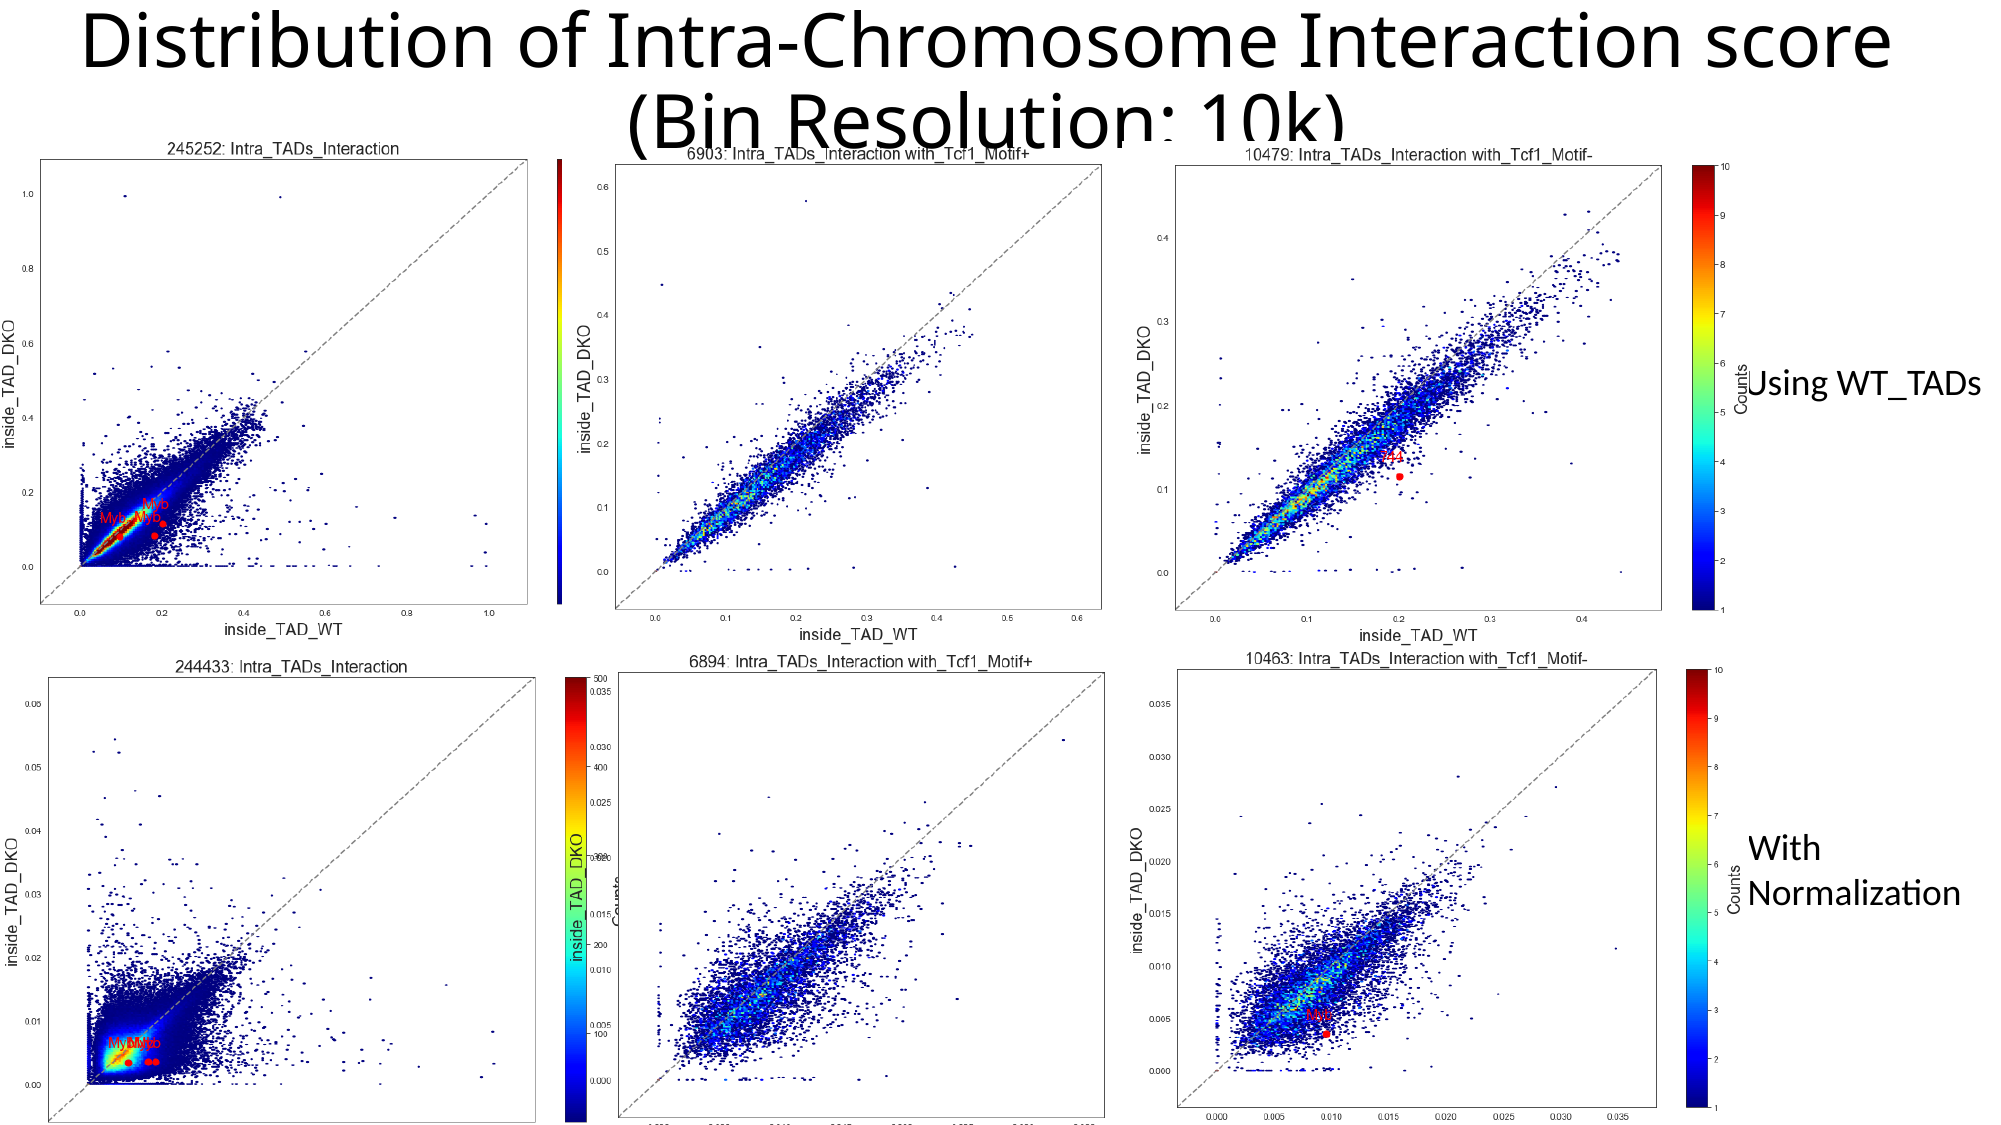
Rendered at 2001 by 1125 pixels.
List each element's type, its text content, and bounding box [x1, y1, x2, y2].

title Distribution of Intra-Chromosome Interaction score (Bin Resolution: 10k) [57, 0, 1917, 193]
text_box With Normalization [1749, 815, 2000, 921]
picture [0, 135, 1749, 1125]
text_box Using WT_TADs [1749, 350, 2000, 411]
